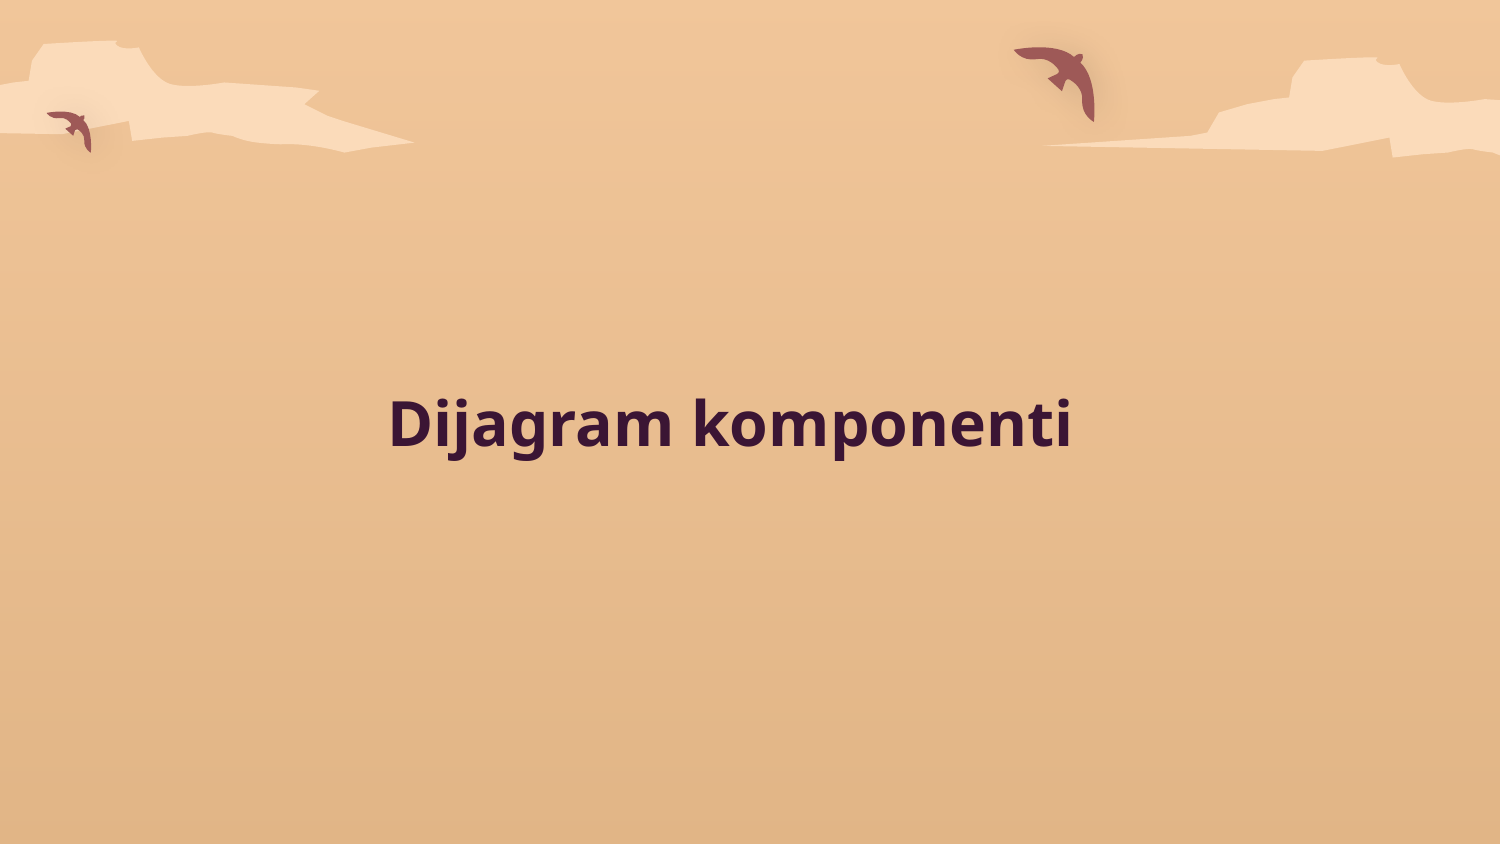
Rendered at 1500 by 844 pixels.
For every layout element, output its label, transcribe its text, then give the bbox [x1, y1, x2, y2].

title Dijagram komponenti [97, 369, 1364, 475]
